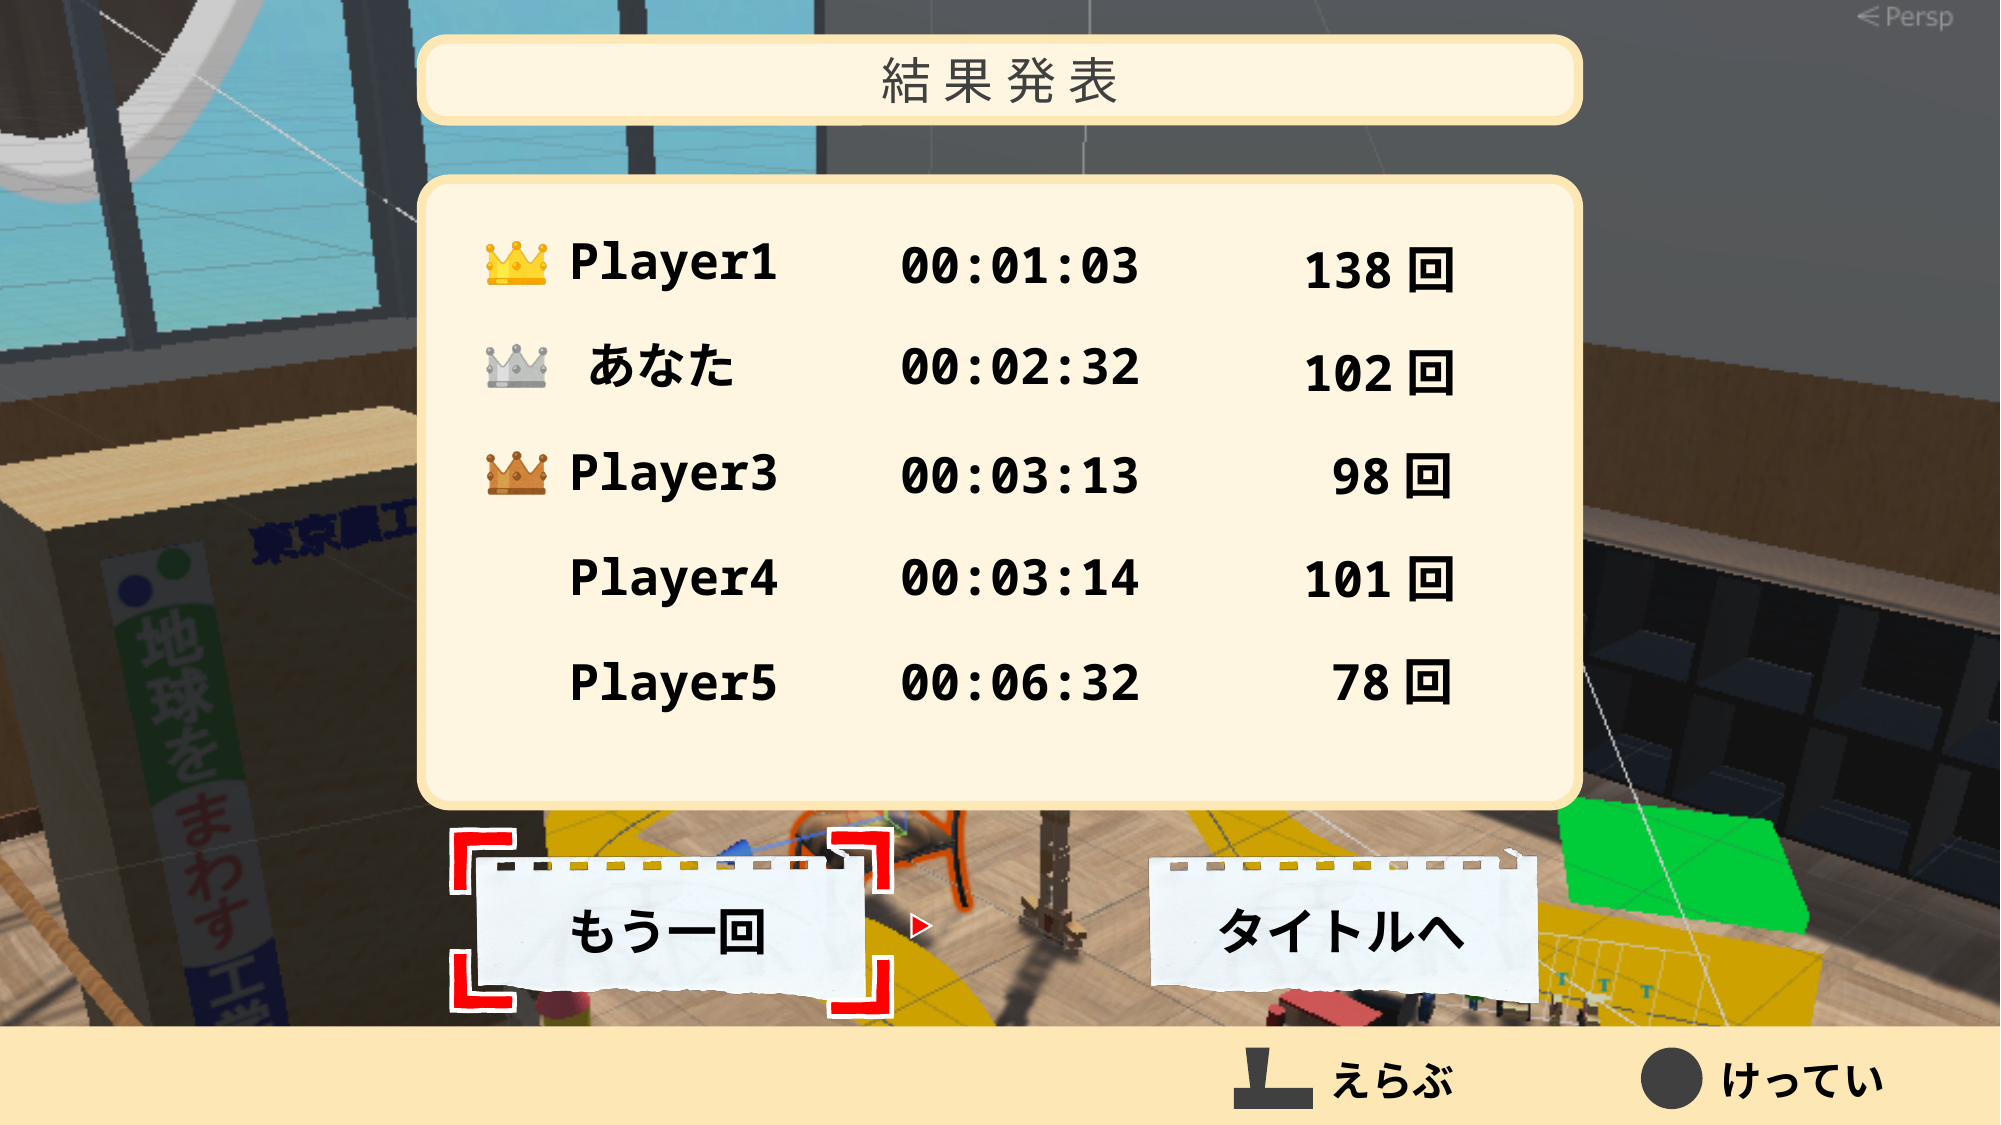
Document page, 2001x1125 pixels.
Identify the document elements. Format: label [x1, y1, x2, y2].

text_box [483, 327, 753, 404]
picture [0, 0, 2000, 1125]
text_box [483, 432, 778, 509]
text_box [483, 222, 778, 298]
